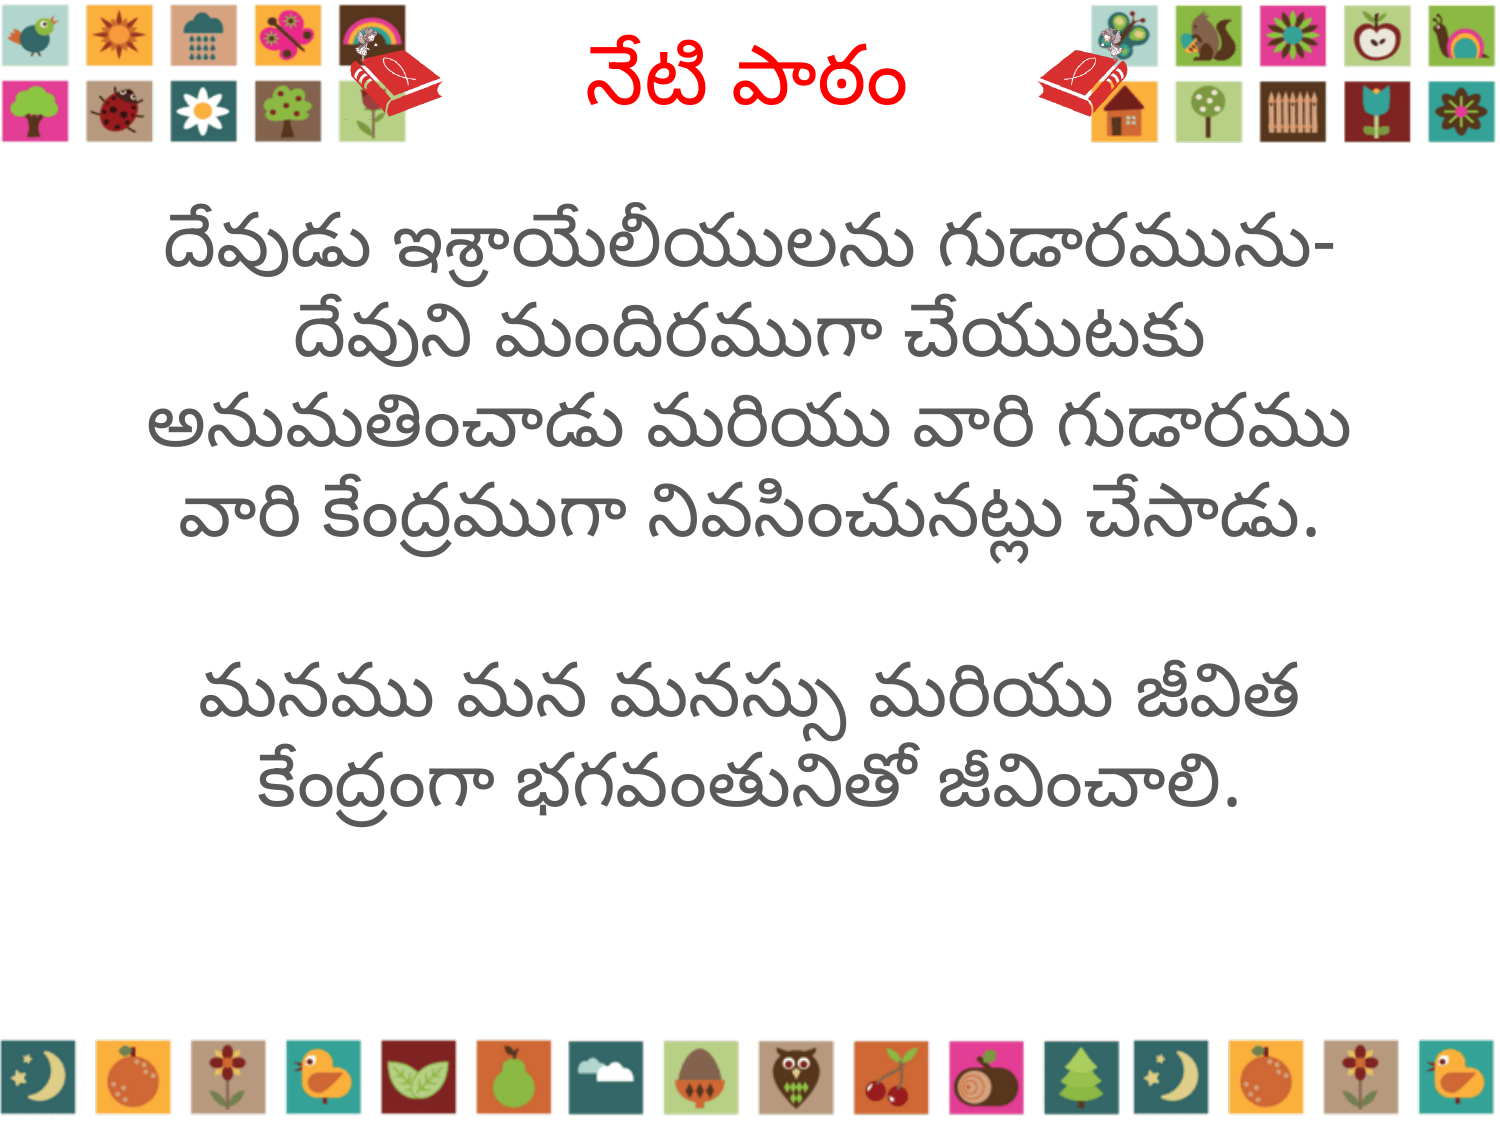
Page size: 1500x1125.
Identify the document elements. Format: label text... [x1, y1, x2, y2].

text_box దేవుడు ఇశ్రాయేలీయులను గుడారమును-దేవుని మందిరముగా చేయుటకు అనుమతించాడు మరియు వారి గుడారము వారి కేంద్రముగా నివసించునట్లు చేసాడు. మనము మన మనస్సు మరియు జీవిత కేంద్రంగా భగవంతునితో జీవించాలి. [76, 184, 1424, 830]
text_box నేటి పాఠం [425, 13, 1077, 129]
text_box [0, 1028, 1500, 1118]
picture [0, 3, 475, 150]
picture [1005, 3, 1500, 150]
